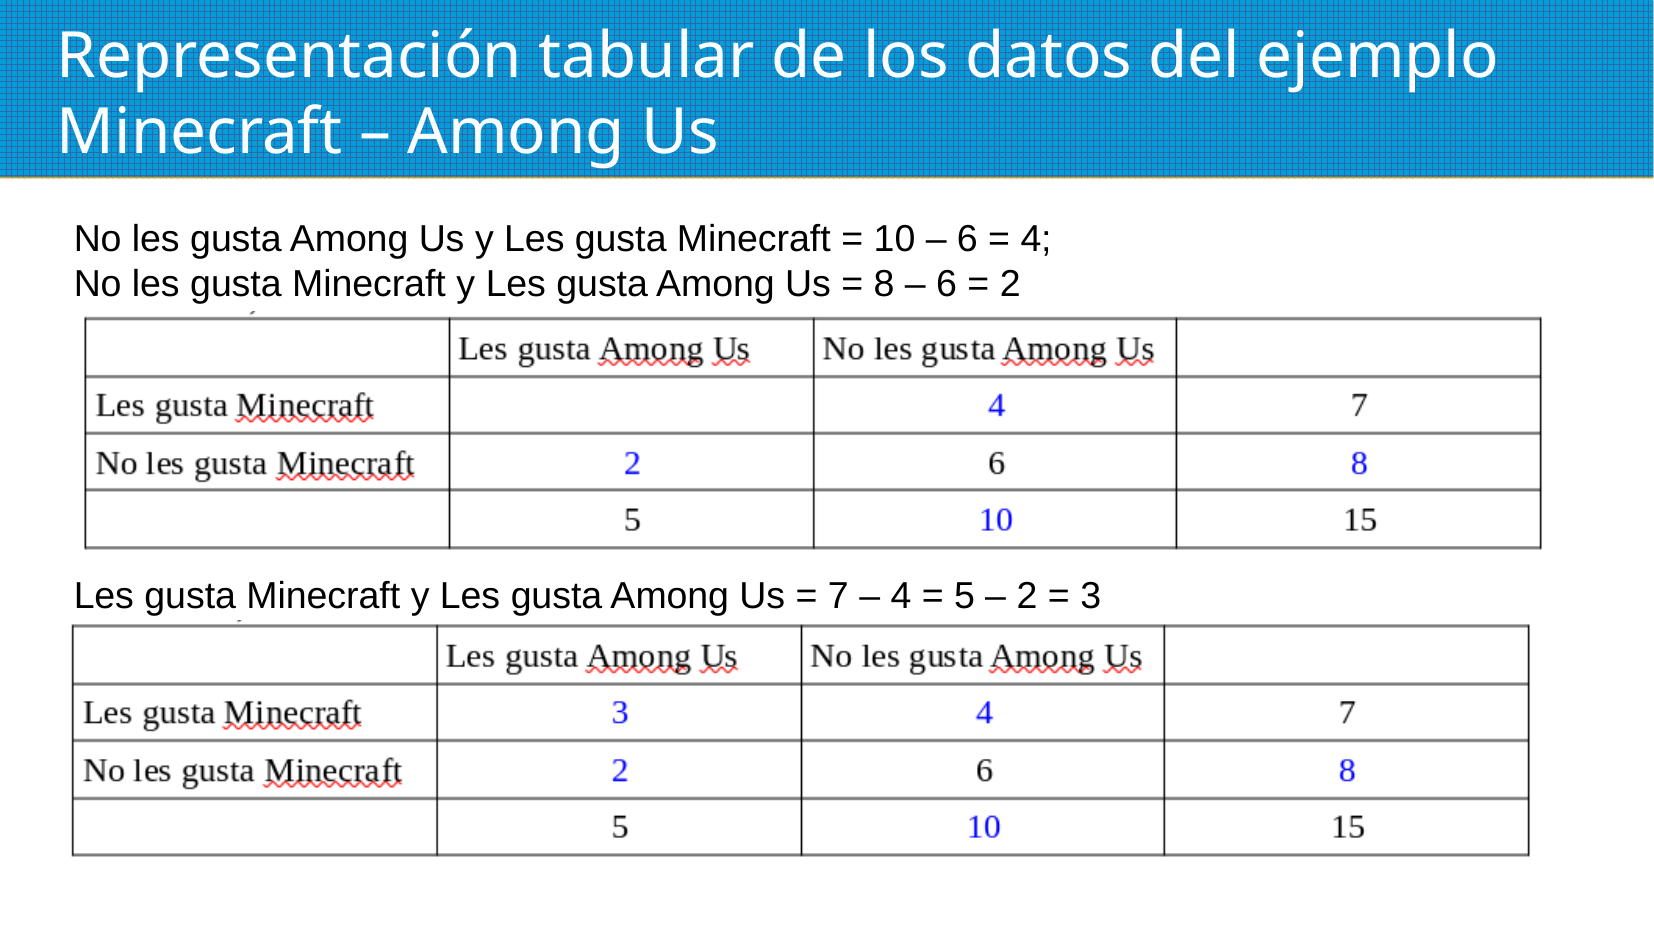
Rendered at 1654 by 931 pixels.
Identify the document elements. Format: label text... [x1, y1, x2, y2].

text_box Les gusta Minecraft y Les gusta Among Us = 7 – 4 = 5 – 2 = 3 [58, 563, 1536, 620]
text_box [59, 306, 1536, 502]
picture [0, 179, 1654, 931]
text_box No les gusta Among Us y Les gusta Minecraft = 10 – 6 = 4; No les gusta Minecraft y Les gusta Among Us = 8 – 6 = 2 [58, 206, 1595, 306]
text_box Representación tabular de los datos del ejemplo Minecraft – Among Us [56, 11, 1545, 167]
